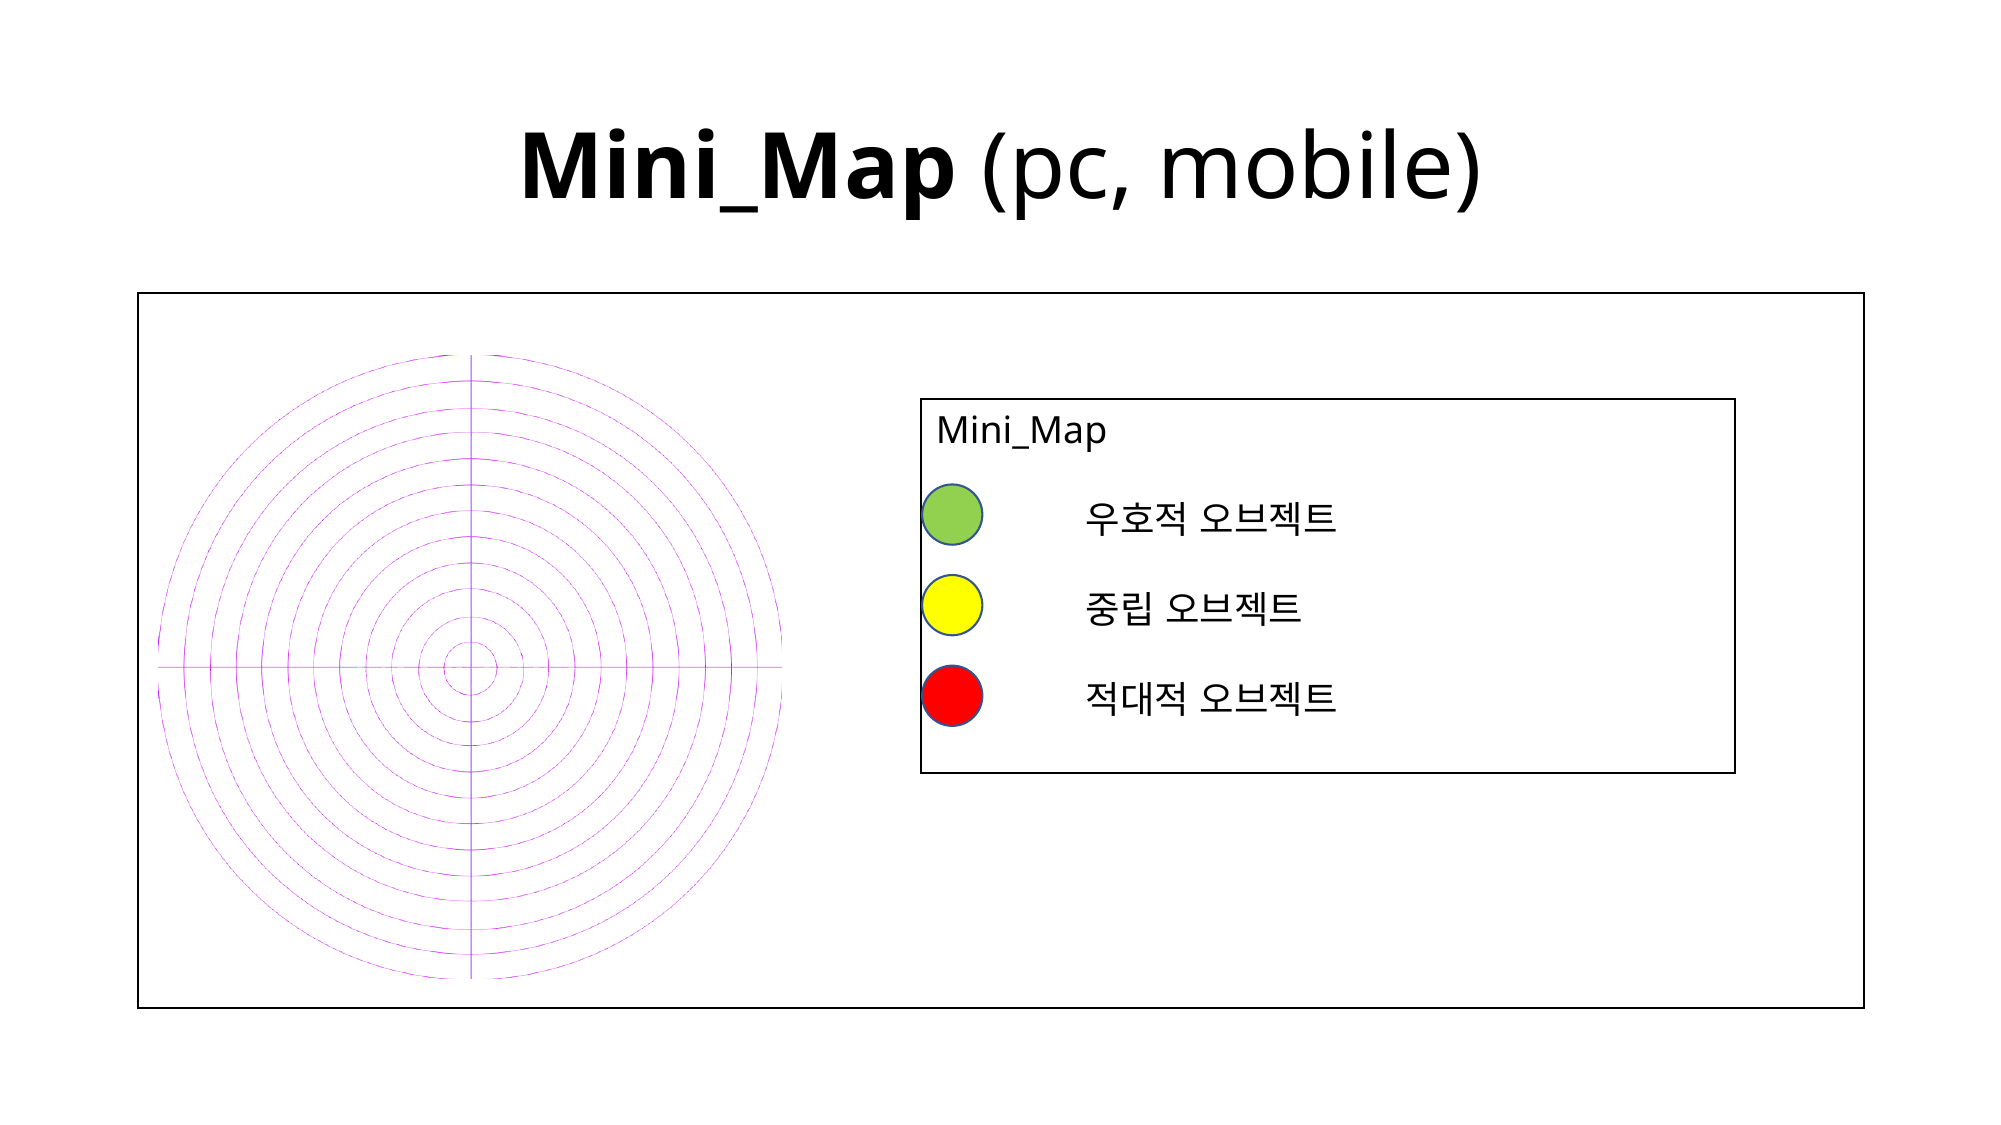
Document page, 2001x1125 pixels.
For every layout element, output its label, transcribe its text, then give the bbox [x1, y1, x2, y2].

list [158, 355, 782, 979]
picture [137, 292, 1865, 1009]
title Mini_Map (pc, mobile) [137, 59, 1863, 278]
